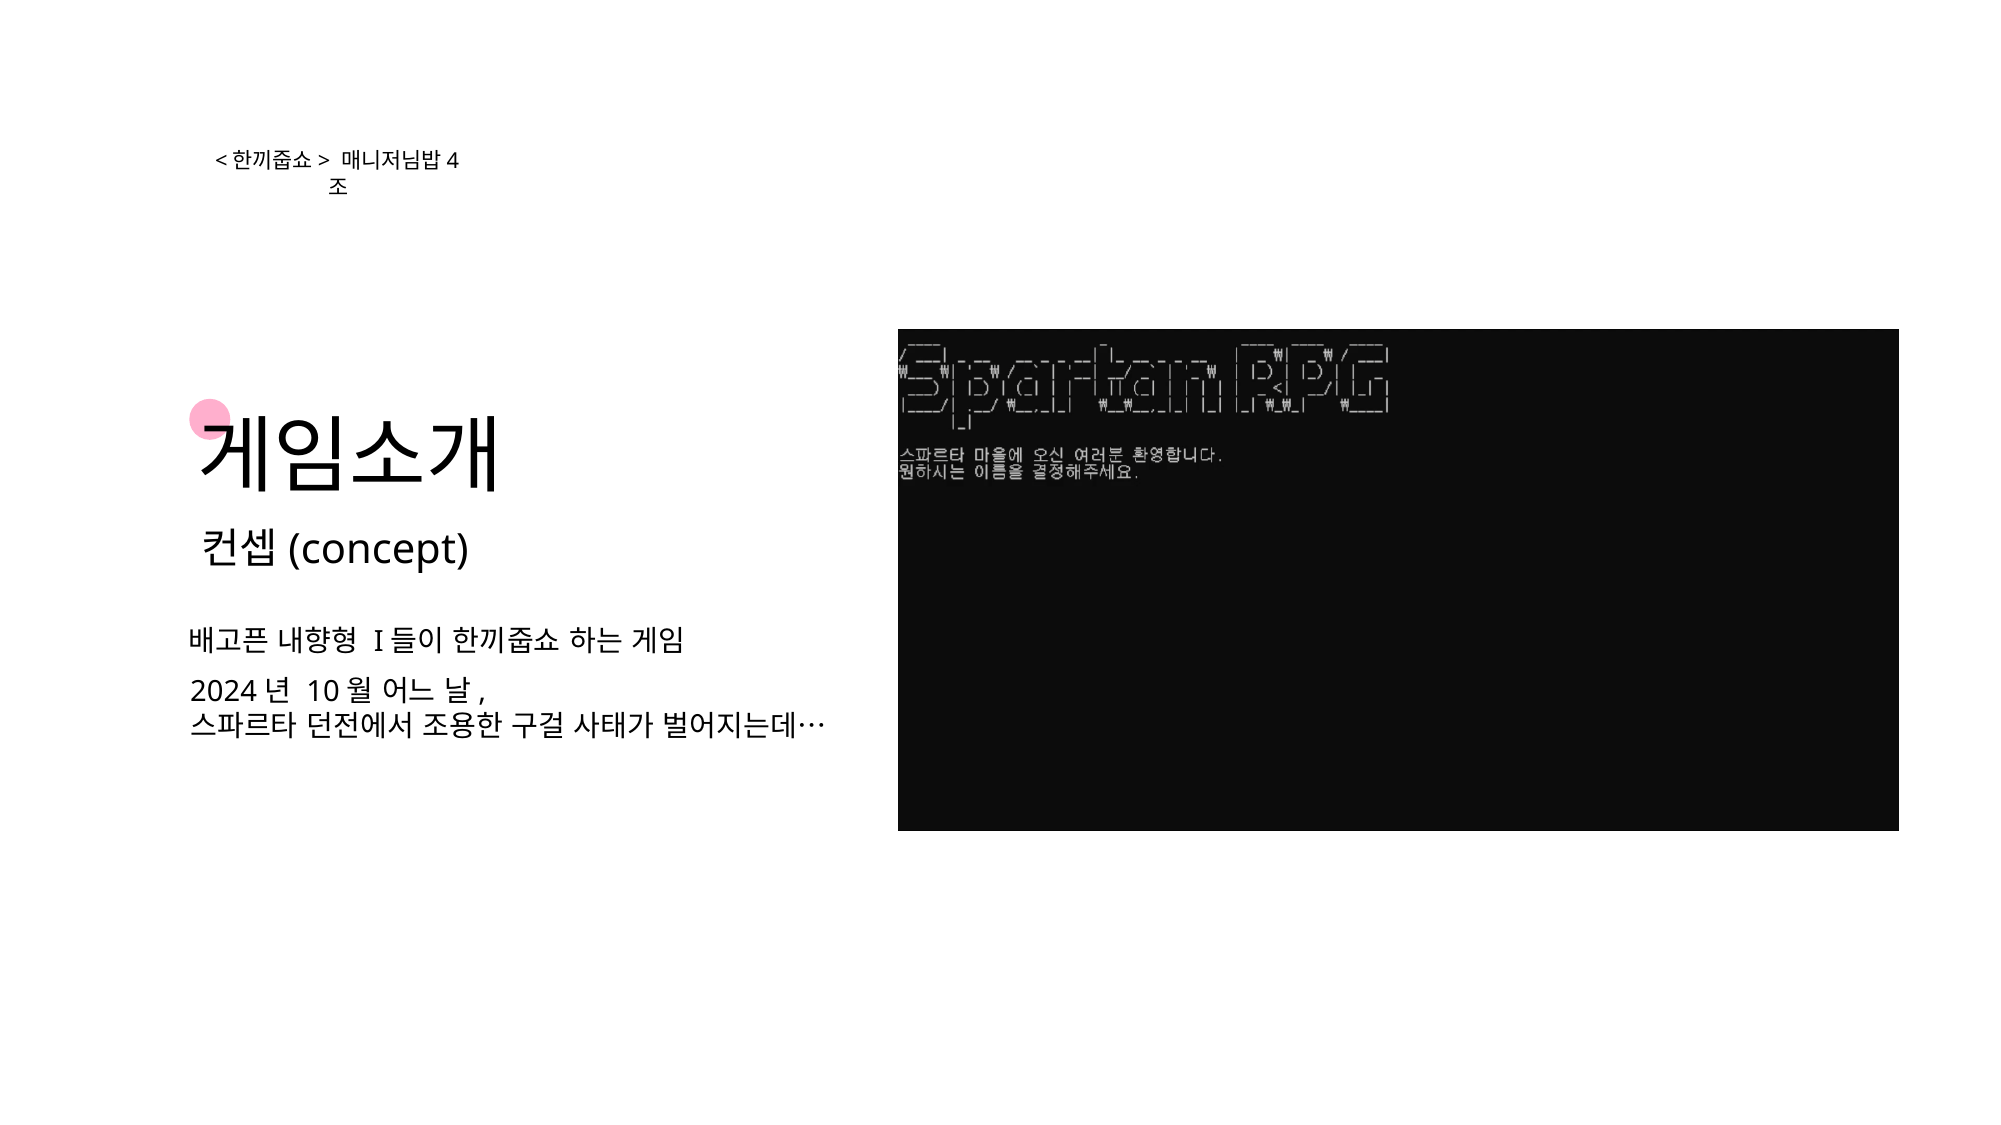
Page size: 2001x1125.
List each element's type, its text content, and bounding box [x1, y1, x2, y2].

text_box 게임소개 [182, 394, 518, 509]
text_box 2024년 10월 어느 날, 스파르타 던전에서 조용한 구걸 사태가 벌어지는데… [175, 665, 851, 750]
text_box 배고픈 내향형 I들이 한끼줍쇼 하는 게임 [173, 614, 701, 665]
picture [897, 328, 1899, 831]
text_box <한끼줍쇼> 매니저님밥4조 [200, 139, 476, 207]
text_box 컨셉(concept) [186, 513, 484, 579]
